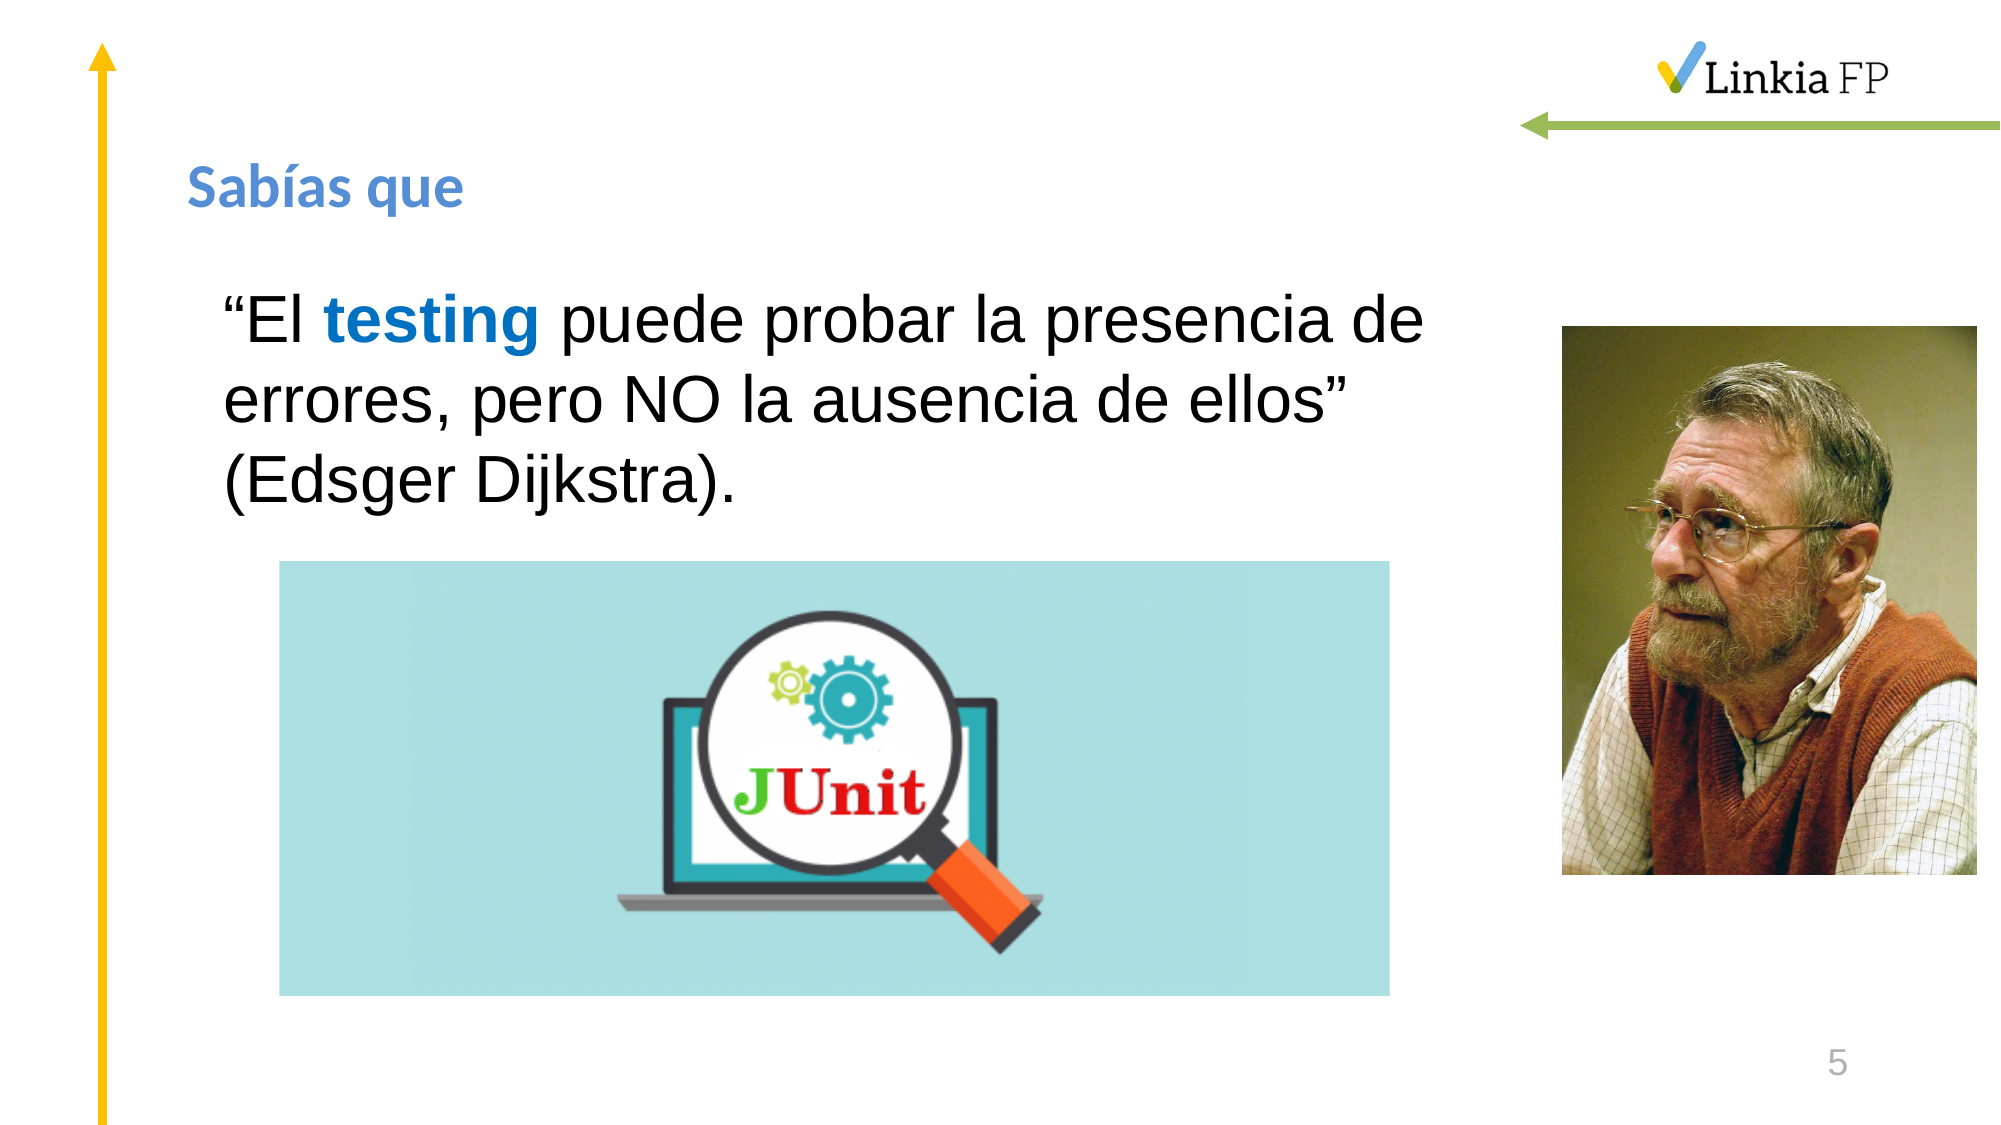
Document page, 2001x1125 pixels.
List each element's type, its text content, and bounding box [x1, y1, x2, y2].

picture [1649, 39, 1900, 81]
slide_number 5 [1413, 1030, 1864, 1091]
title Sabías que [172, 81, 1981, 210]
picture [279, 561, 1390, 996]
picture [1561, 325, 1977, 875]
text_box “El testing puede probar la presencia de errores, pero NO la ausencia de ellos” (Edsger Dijkstra). [208, 268, 1520, 524]
